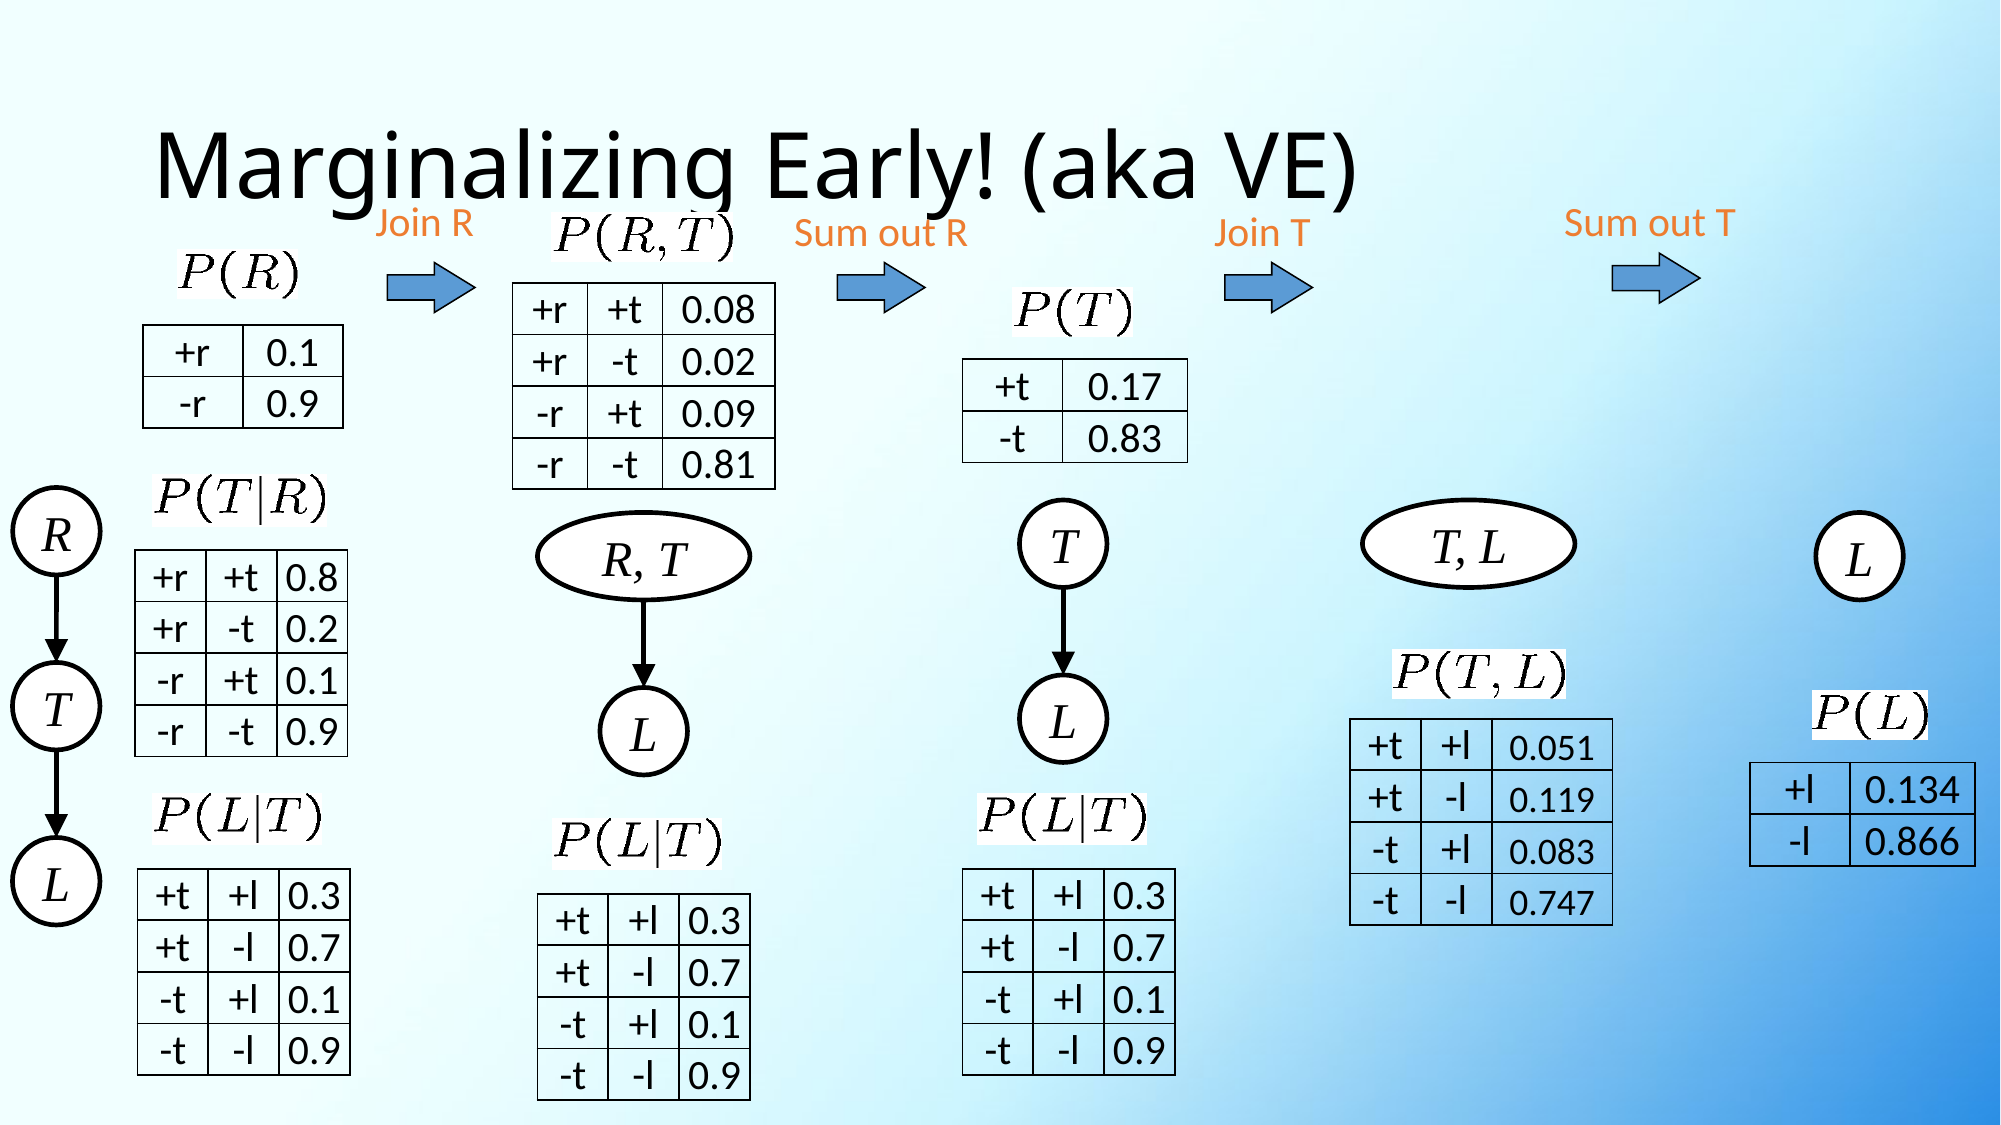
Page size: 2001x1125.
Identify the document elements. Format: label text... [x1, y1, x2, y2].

table_cell 0.083 [1493, 823, 1612, 873]
table_header +t [963, 870, 1032, 919]
text_box [1224, 262, 1313, 313]
table_cell -t [1351, 874, 1420, 924]
table_cell -l [209, 1024, 278, 1074]
table_cell +l [1034, 973, 1103, 1023]
table_cell 0.7 [680, 946, 749, 996]
table_header +t [963, 360, 1062, 410]
table_cell -l [1422, 874, 1491, 924]
picture [0, 0, 2001, 1125]
table_header +t [1351, 720, 1420, 769]
table_cell +l [1422, 823, 1491, 873]
table_header +l [1034, 870, 1103, 919]
table_cell 0.9 [278, 706, 347, 756]
table_cell -t [963, 412, 1062, 462]
table_cell +t [138, 921, 207, 971]
table_cell 0.1 [680, 998, 749, 1048]
table_cell -t [207, 706, 276, 756]
table_cell +r [513, 335, 587, 385]
table_cell 0.119 [1493, 771, 1612, 821]
text_box T [1019, 499, 1107, 588]
table_header +t [588, 284, 662, 334]
table_cell -r [136, 654, 205, 704]
text_box Sum out R [712, 196, 1050, 262]
text_box R, T [537, 512, 750, 600]
text_box T [12, 662, 100, 750]
table_cell -l [609, 946, 678, 996]
table_cell 0.7 [280, 921, 349, 971]
table_cell +r [136, 602, 205, 652]
table_cell 0.9 [1105, 1024, 1174, 1074]
table_cell -l [209, 921, 278, 971]
table_cell 0.9 [280, 1024, 349, 1074]
table_cell 0.7 [1105, 921, 1174, 971]
text_box Join T [1187, 196, 1338, 262]
table_cell -t [588, 439, 662, 488]
text_box Join R [349, 187, 500, 253]
text_box [387, 262, 475, 313]
table_cell -r [136, 706, 205, 756]
table_header 0.3 [1105, 870, 1174, 919]
table_header 0.3 [280, 870, 349, 919]
table_cell 0.81 [663, 439, 774, 488]
table_cell -t [138, 1024, 207, 1074]
table_cell -t [1351, 823, 1420, 873]
table_cell -t [963, 1024, 1032, 1074]
table_header 0.17 [1063, 360, 1187, 410]
table_header +t [138, 870, 207, 919]
table_header 0.1 [244, 326, 342, 376]
text_box T, L [1362, 499, 1575, 588]
table_cell +t [538, 946, 607, 996]
text_box L [1815, 512, 1904, 600]
text_box Sum out T [1524, 187, 1775, 253]
table_cell +t [963, 921, 1032, 971]
table_cell -l [609, 1049, 678, 1099]
table_cell -t [138, 973, 207, 1023]
text_box L [1019, 674, 1107, 763]
table_header 0.134 [1851, 763, 1974, 813]
table_header +r [144, 326, 242, 376]
table_cell -t [538, 1049, 607, 1099]
table_cell -t [963, 973, 1032, 1023]
text_box R [12, 487, 101, 575]
table_header 0.8 [278, 551, 347, 601]
table_cell 0.1 [280, 973, 349, 1023]
table_cell 0.1 [278, 654, 347, 704]
text_box L [12, 837, 100, 925]
table_cell -l [1034, 1024, 1103, 1074]
table_cell 0.09 [663, 387, 774, 437]
table_header +l [209, 870, 278, 919]
table_cell -l [1422, 771, 1491, 821]
table_cell -t [538, 998, 607, 1048]
table_cell -t [588, 335, 662, 385]
table_cell +t [588, 387, 662, 437]
table_header +l [1422, 720, 1491, 769]
table_cell 0.9 [680, 1049, 749, 1099]
table_cell -t [207, 602, 276, 652]
table_header 0.051 [1493, 720, 1612, 769]
table_header +r [136, 551, 205, 601]
table_cell 0.9 [244, 377, 342, 427]
table_header +t [207, 551, 276, 601]
table_cell +l [609, 998, 678, 1048]
title Marginalizing Early! (aka VE) [137, 59, 1863, 278]
table_cell -r [144, 377, 242, 427]
table_cell -l [1751, 815, 1849, 865]
table_cell -r [513, 439, 587, 488]
table_cell 0.866 [1851, 815, 1974, 865]
table_header +l [1751, 763, 1849, 813]
table_header +l [609, 895, 678, 944]
table_header +t [538, 895, 607, 944]
table_cell 0.1 [1105, 973, 1174, 1023]
table_cell 0.02 [663, 335, 774, 385]
text_box [1612, 253, 1700, 304]
table_cell +t [207, 654, 276, 704]
table_cell 0.747 [1493, 874, 1612, 924]
table_header 0.08 [663, 284, 774, 334]
text_box L [599, 687, 688, 775]
table_header 0.3 [680, 895, 749, 944]
table_cell 0.83 [1063, 412, 1187, 462]
table_cell +l [209, 973, 278, 1023]
table_cell 0.2 [278, 602, 347, 652]
table_cell -r [513, 387, 587, 437]
table_cell +t [1351, 771, 1420, 821]
table_header +r [513, 284, 587, 334]
table_cell -l [1034, 921, 1103, 971]
text_box [837, 262, 925, 313]
